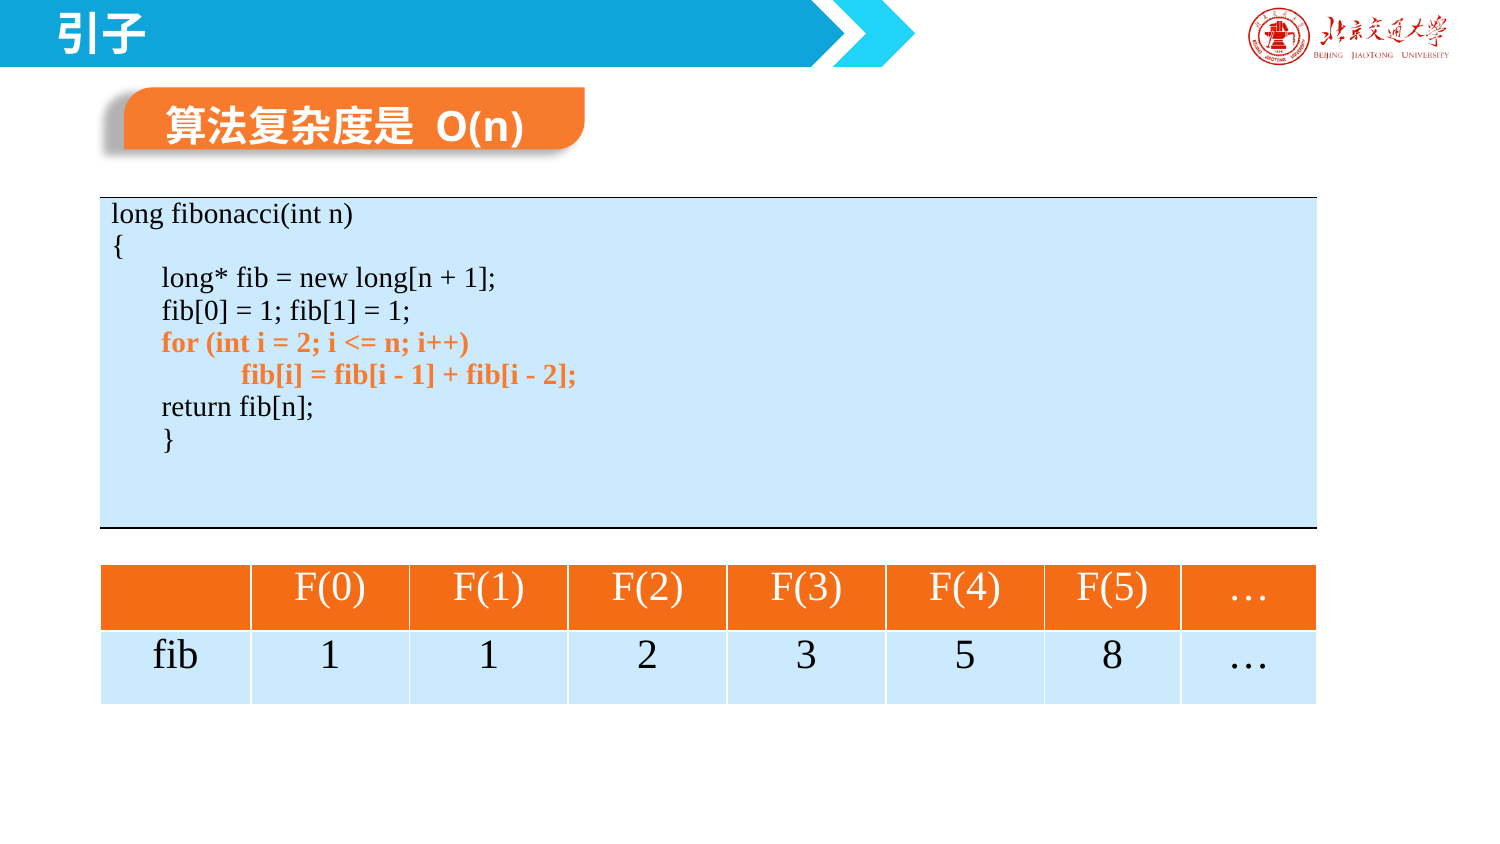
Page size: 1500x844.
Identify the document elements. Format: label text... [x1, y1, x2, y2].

table_cell … [1182, 632, 1316, 704]
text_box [123, 67, 585, 150]
picture [1246, 5, 1454, 66]
table_header … [1182, 565, 1316, 630]
table_header F(0) [252, 565, 409, 630]
table_cell 5 [887, 632, 1044, 704]
table_header F(4) [887, 565, 1044, 630]
table_cell 8 [1045, 632, 1180, 704]
table_header F(5) [1045, 565, 1180, 630]
table_cell fib [101, 632, 250, 704]
table_header [101, 565, 250, 630]
text_box 引子 [40, 8, 163, 68]
table_cell 1 [252, 632, 409, 704]
table_header F(3) [728, 565, 885, 630]
table_header long fibonacci(int n) { long* fib = new long[n + 1]; fib[0] = 1; fib[1] = 1; for (int i = 2; i <= n; i++) fib[i] = fib[i - 1] + fib[i - 2]; return fib[n]; } [100, 198, 1317, 527]
table_header F(1) [410, 565, 567, 630]
table_cell 3 [728, 632, 885, 704]
table_cell 2 [569, 632, 726, 704]
table_header F(2) [569, 565, 726, 630]
table_cell 1 [410, 632, 567, 704]
